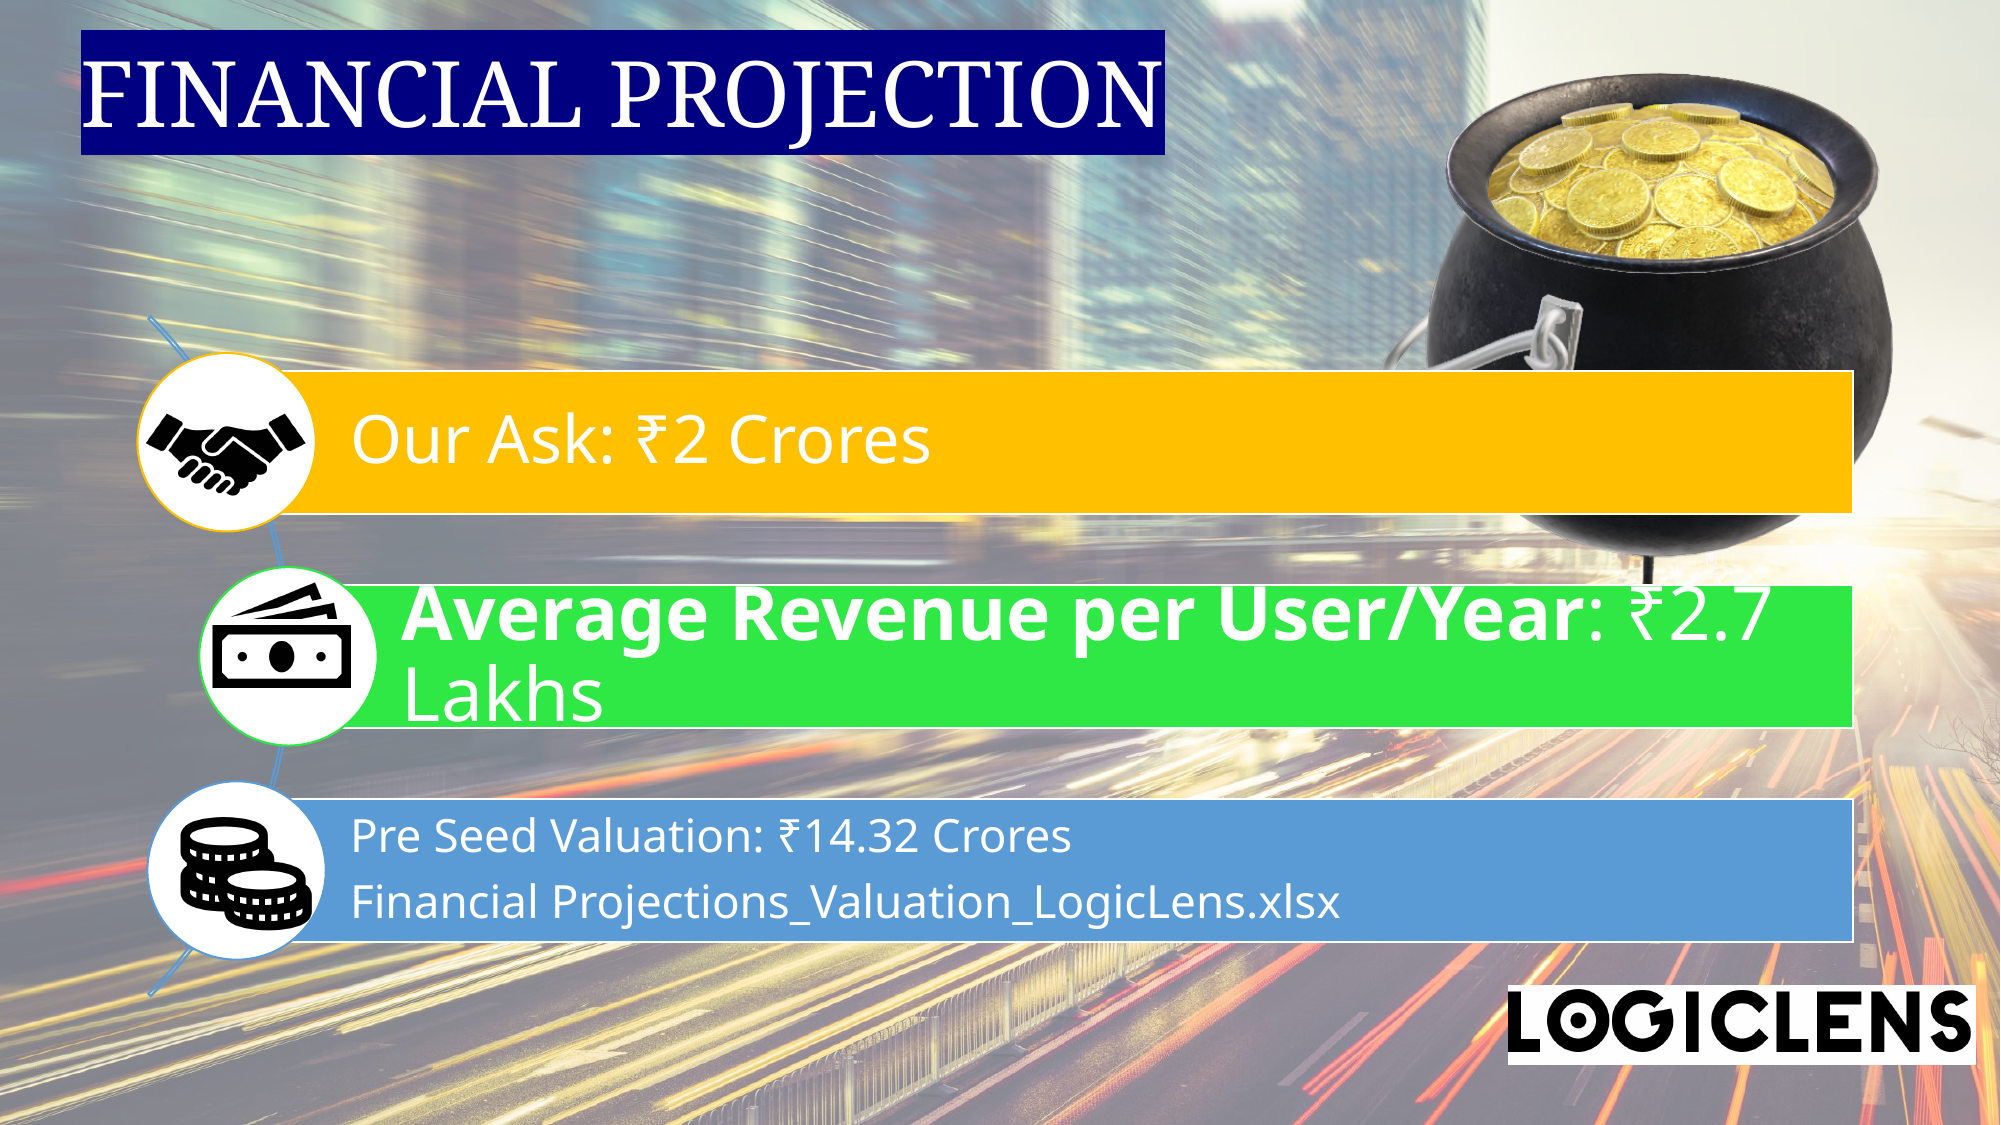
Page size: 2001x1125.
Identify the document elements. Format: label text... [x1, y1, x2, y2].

picture [206, 562, 357, 713]
picture [1507, 985, 1976, 1065]
title FINANCIAL PROJECTION [65, 44, 1791, 262]
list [137, 299, 1863, 1014]
picture [1372, 49, 1899, 622]
picture [167, 798, 318, 949]
picture [137, 379, 314, 530]
